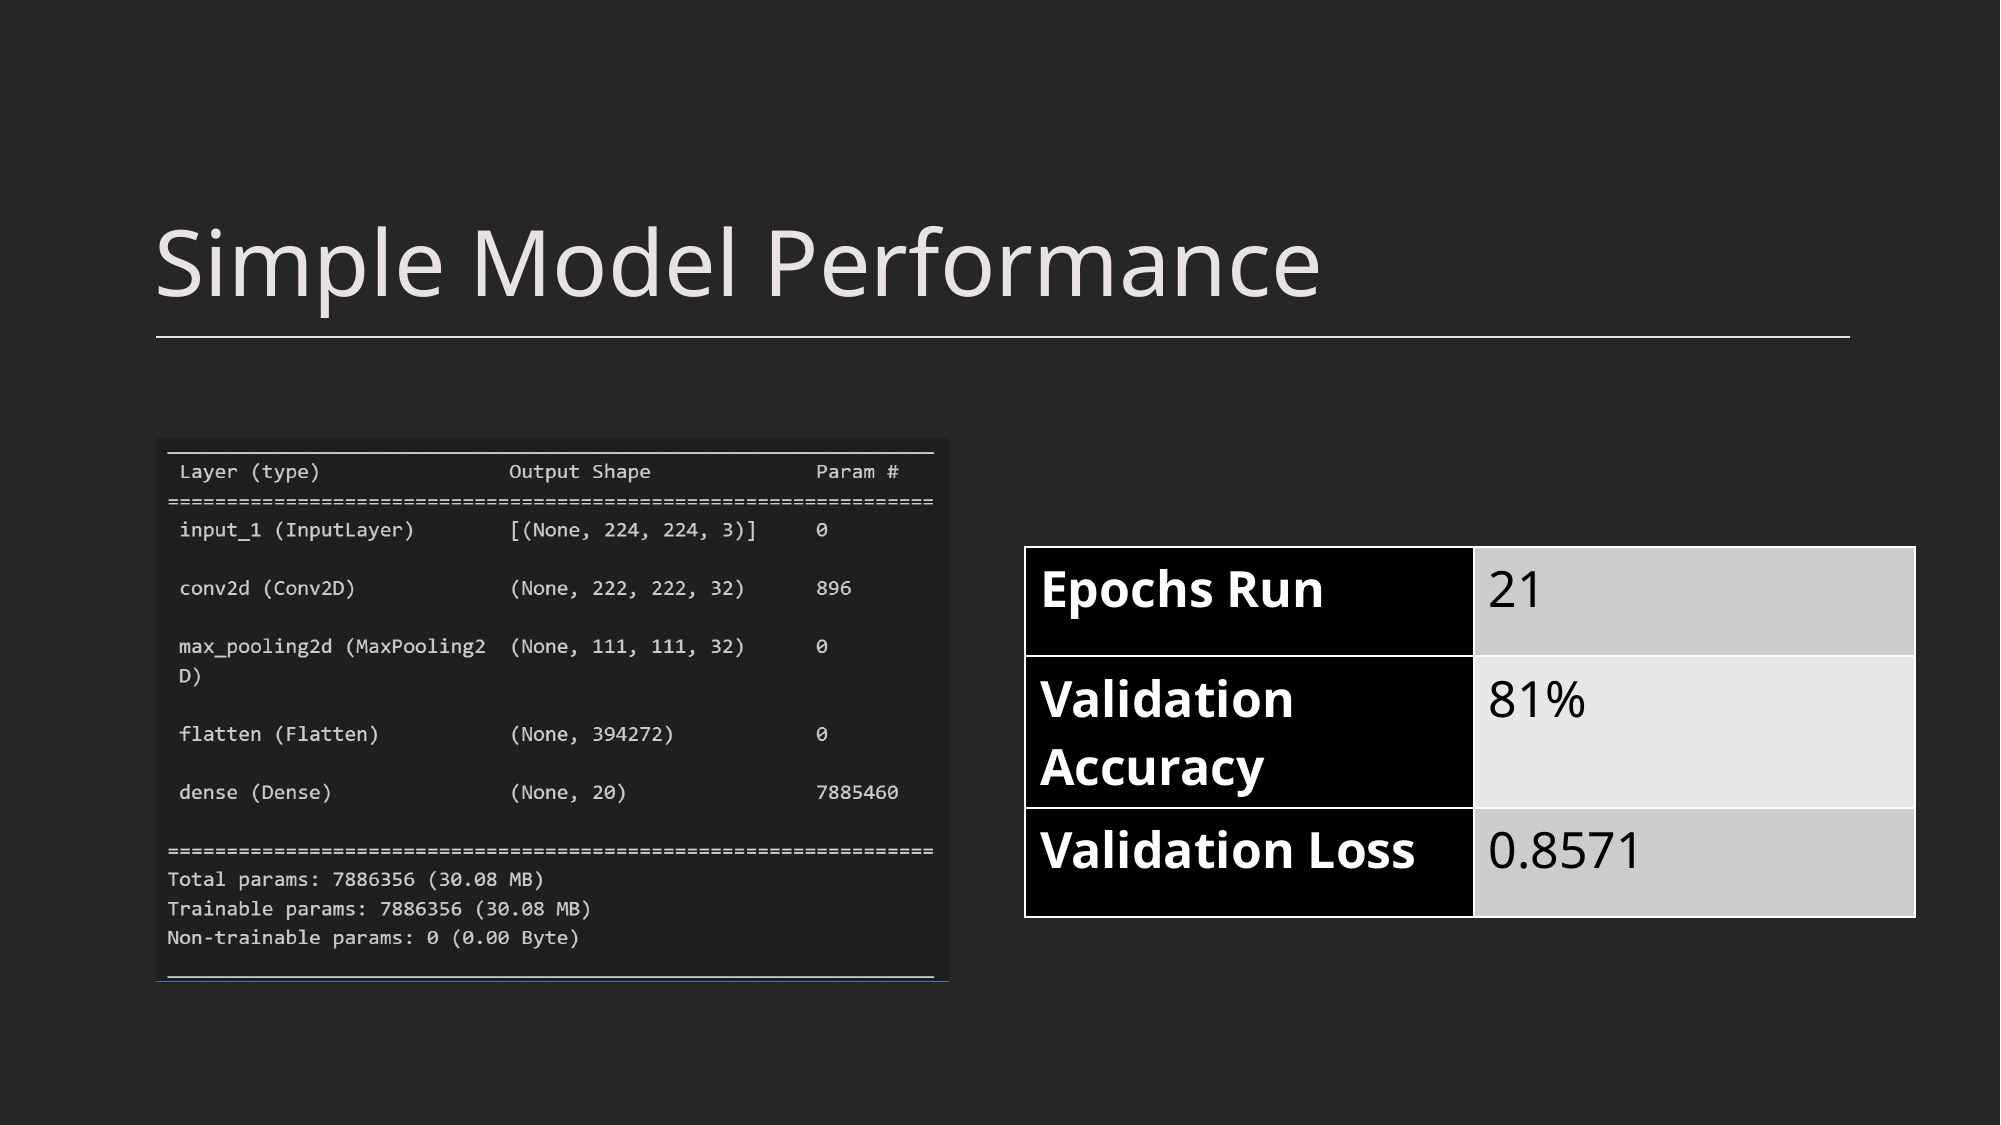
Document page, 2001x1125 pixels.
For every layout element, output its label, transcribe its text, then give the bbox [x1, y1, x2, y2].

table_cell 0.8571 [1475, 809, 1914, 916]
table_cell Validation Loss [1026, 809, 1473, 916]
table_header 21 [1475, 548, 1914, 655]
text_box [0, 0, 2000, 1125]
picture [156, 438, 949, 983]
title Simple Model Performance [139, 143, 1850, 322]
table_header Epochs Run [1026, 548, 1473, 655]
table_cell 81% [1475, 657, 1914, 807]
table_cell Validation Accuracy [1026, 657, 1473, 807]
